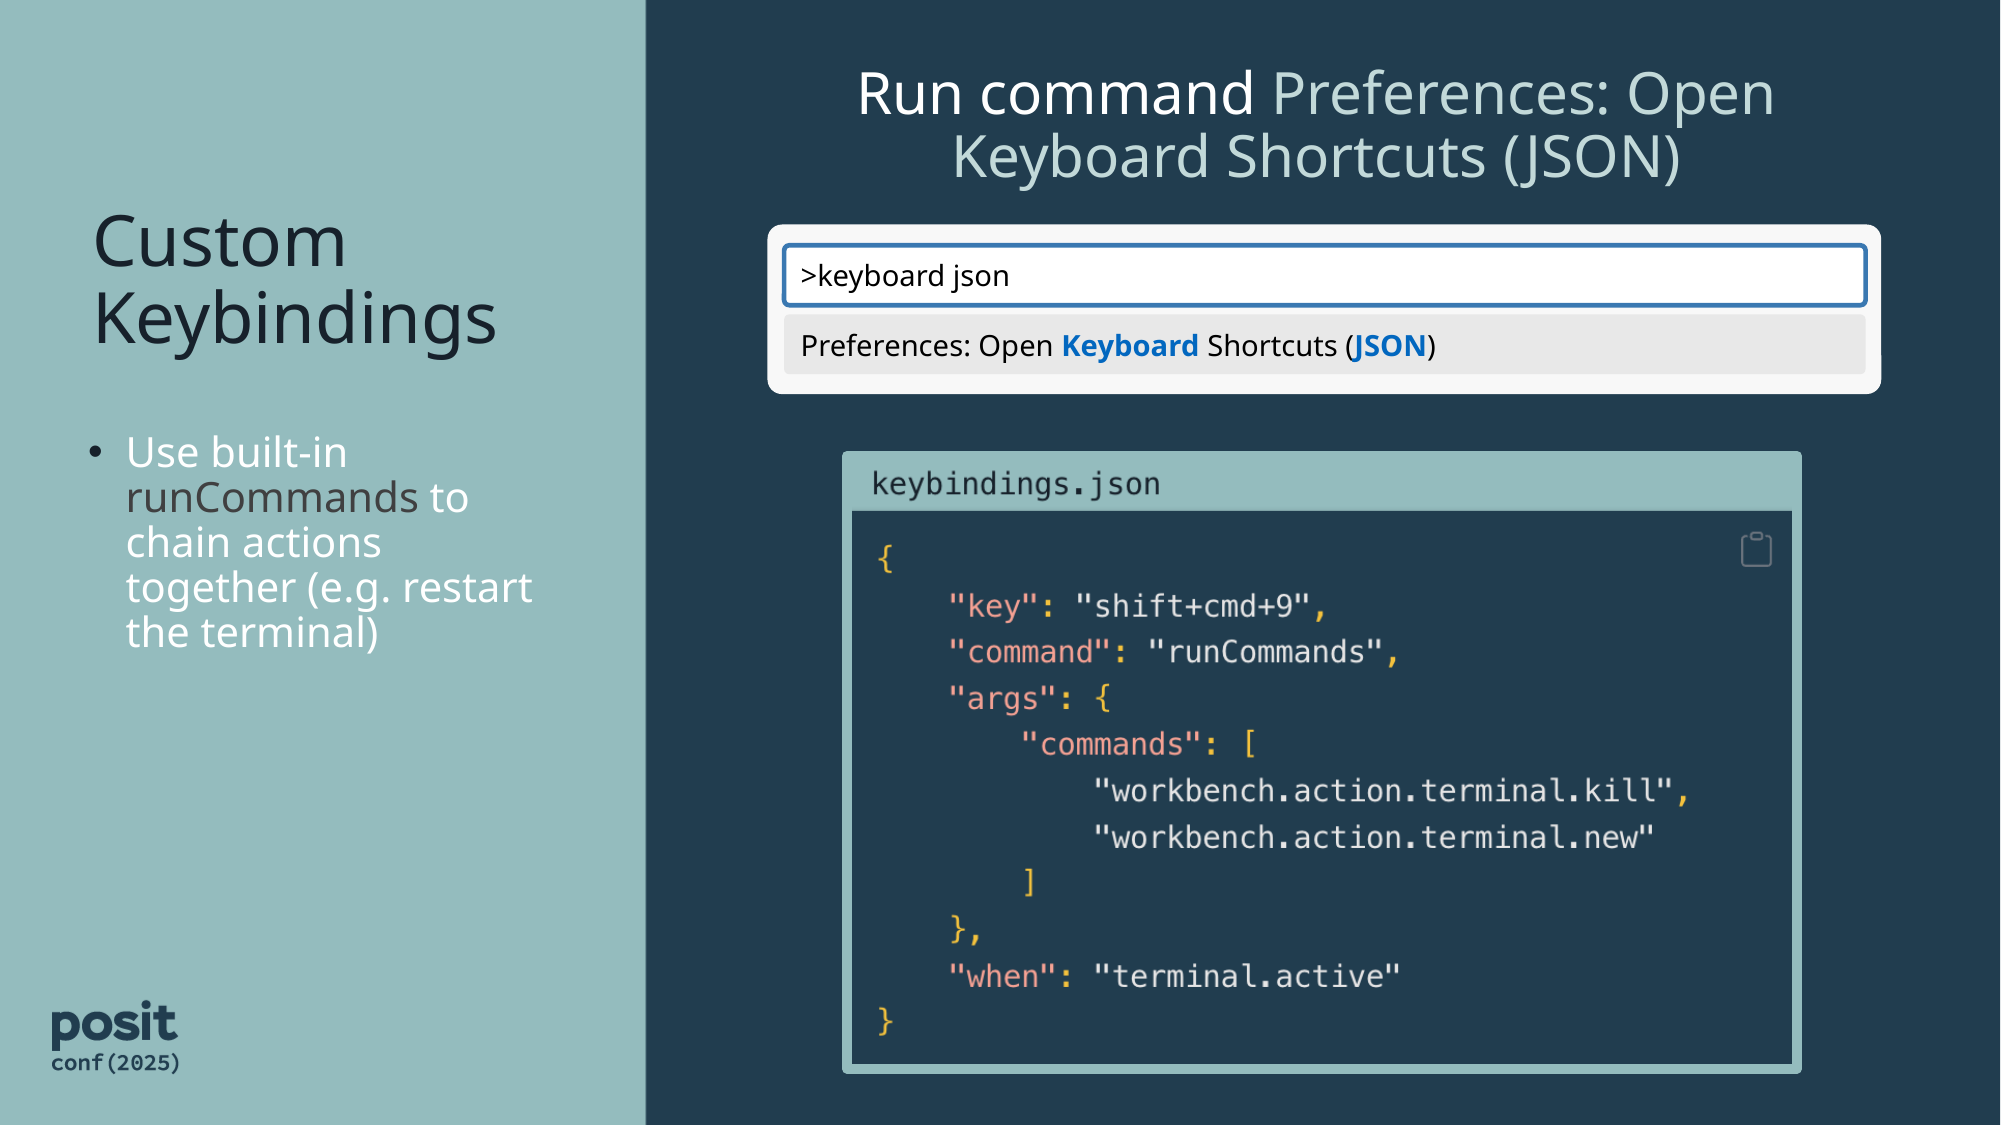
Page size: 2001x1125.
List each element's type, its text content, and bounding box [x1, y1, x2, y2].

text_box >keyboard json [784, 245, 1866, 306]
picture [0, 0, 2001, 1125]
text_box [767, 224, 1882, 395]
title Custom Keybindings [77, 173, 582, 391]
list Run command Preferences: Open Keyboard Shortcuts (JSON) [733, 57, 1900, 710]
list Use built-in runCommands to chain actions together (e.g. restart the terminal) [73, 423, 568, 976]
text_box Preferences: Open Keyboard Shortcuts (JSON) [784, 314, 1866, 375]
